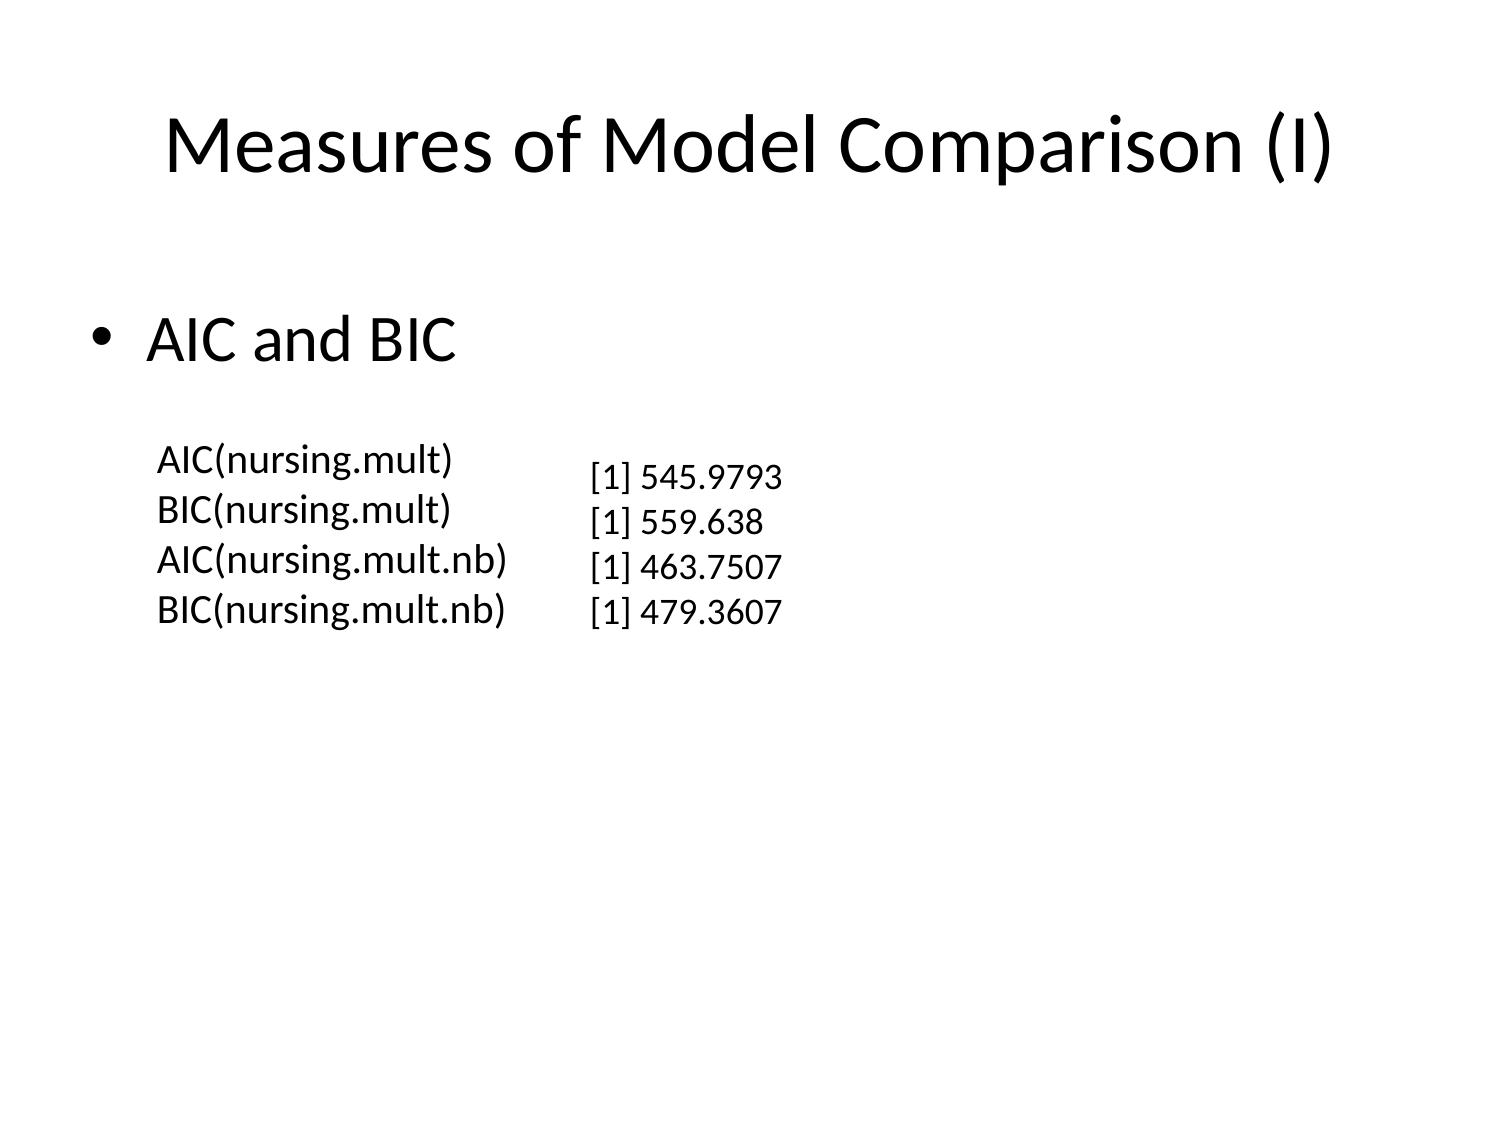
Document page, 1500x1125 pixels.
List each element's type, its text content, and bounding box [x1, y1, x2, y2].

text_box [1] 545.9793 [1] 559.638 [1] 463.7507 [1] 479.3607 [574, 445, 863, 640]
title Measures of Model Comparison (I) [75, 45, 1425, 233]
list AIC and BIC [75, 287, 1425, 1030]
text_box AIC(nursing.mult) BIC(nursing.mult) AIC(nursing.mult.nb) BIC(nursing.mult.nb) [142, 424, 524, 640]
